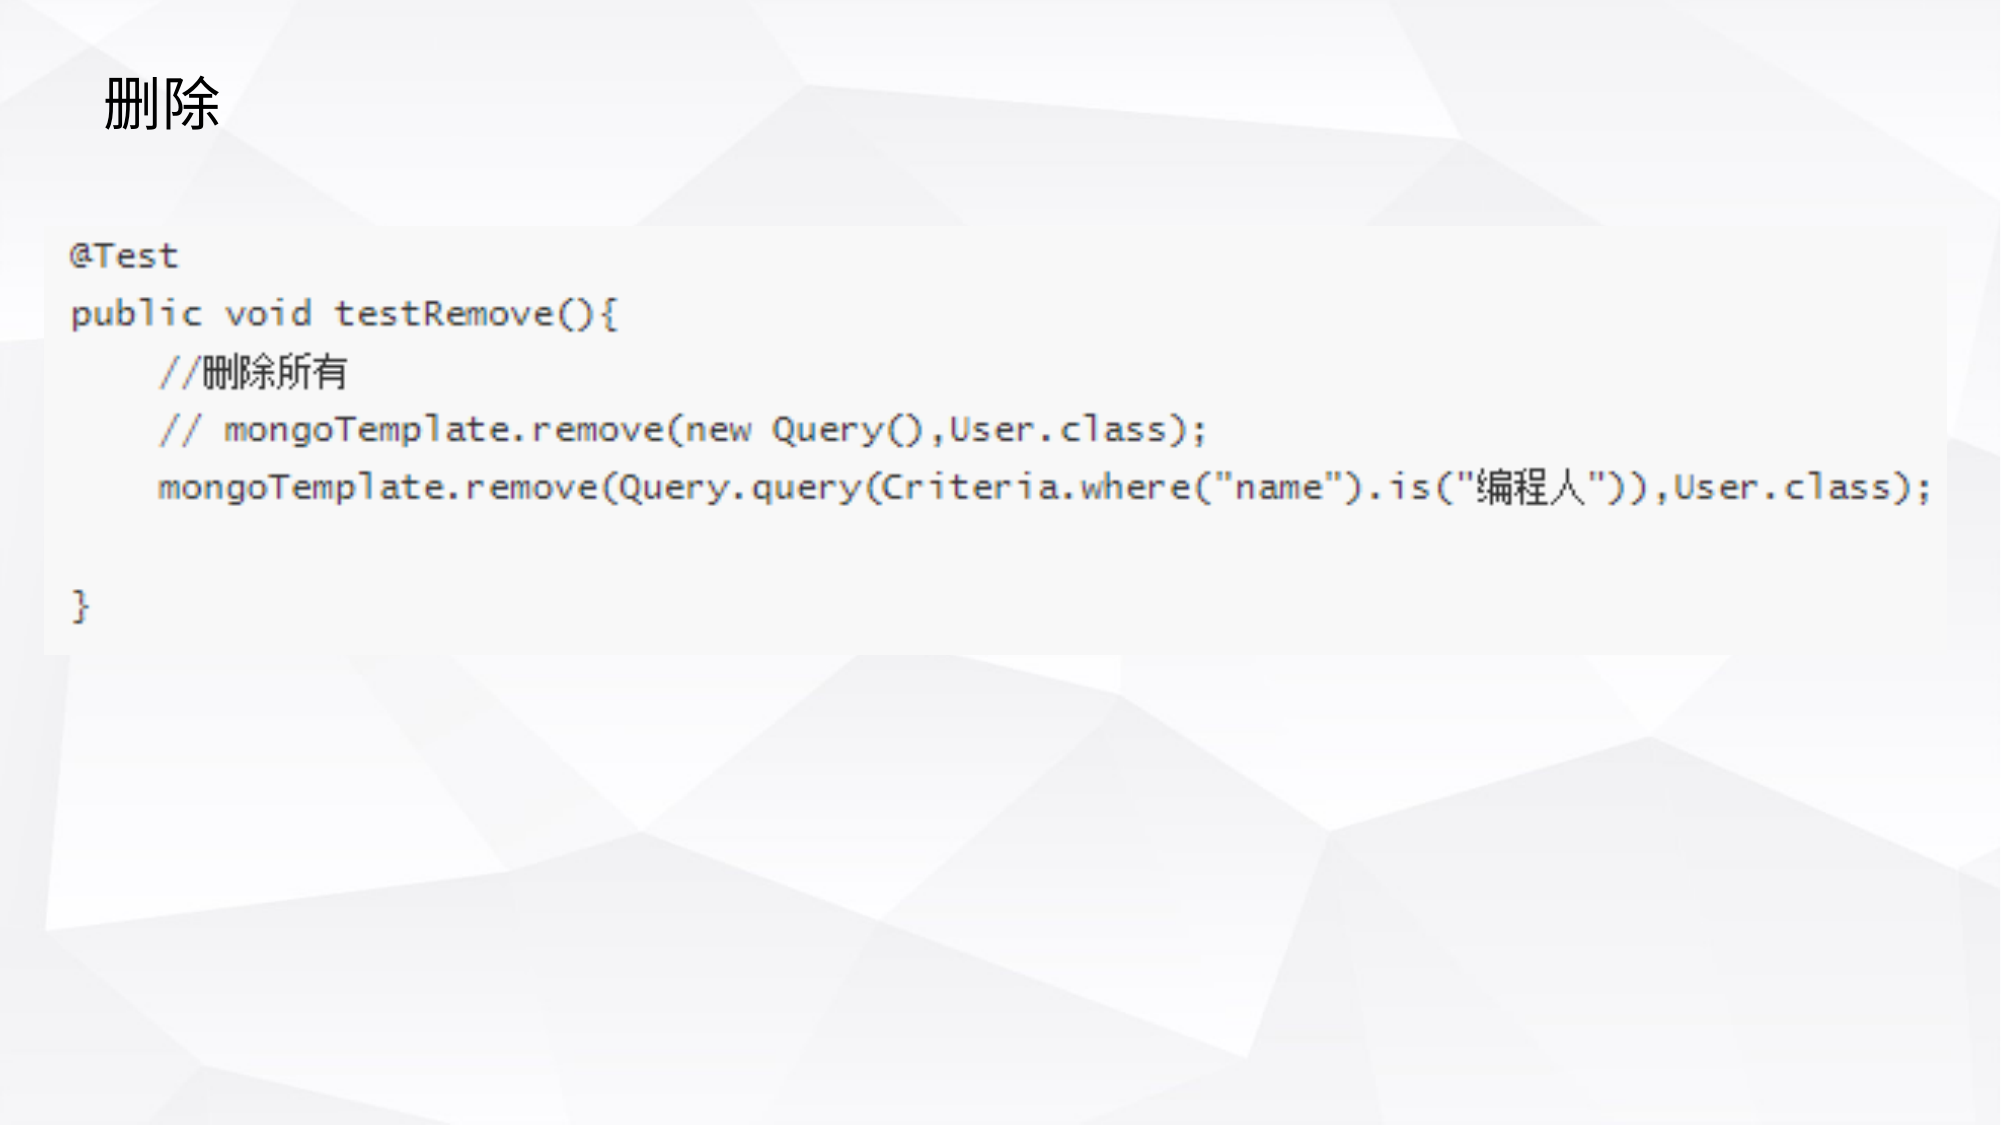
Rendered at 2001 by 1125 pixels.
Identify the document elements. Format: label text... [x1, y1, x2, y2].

picture [0, 0, 2001, 1125]
text_box 删除 [89, 59, 756, 145]
